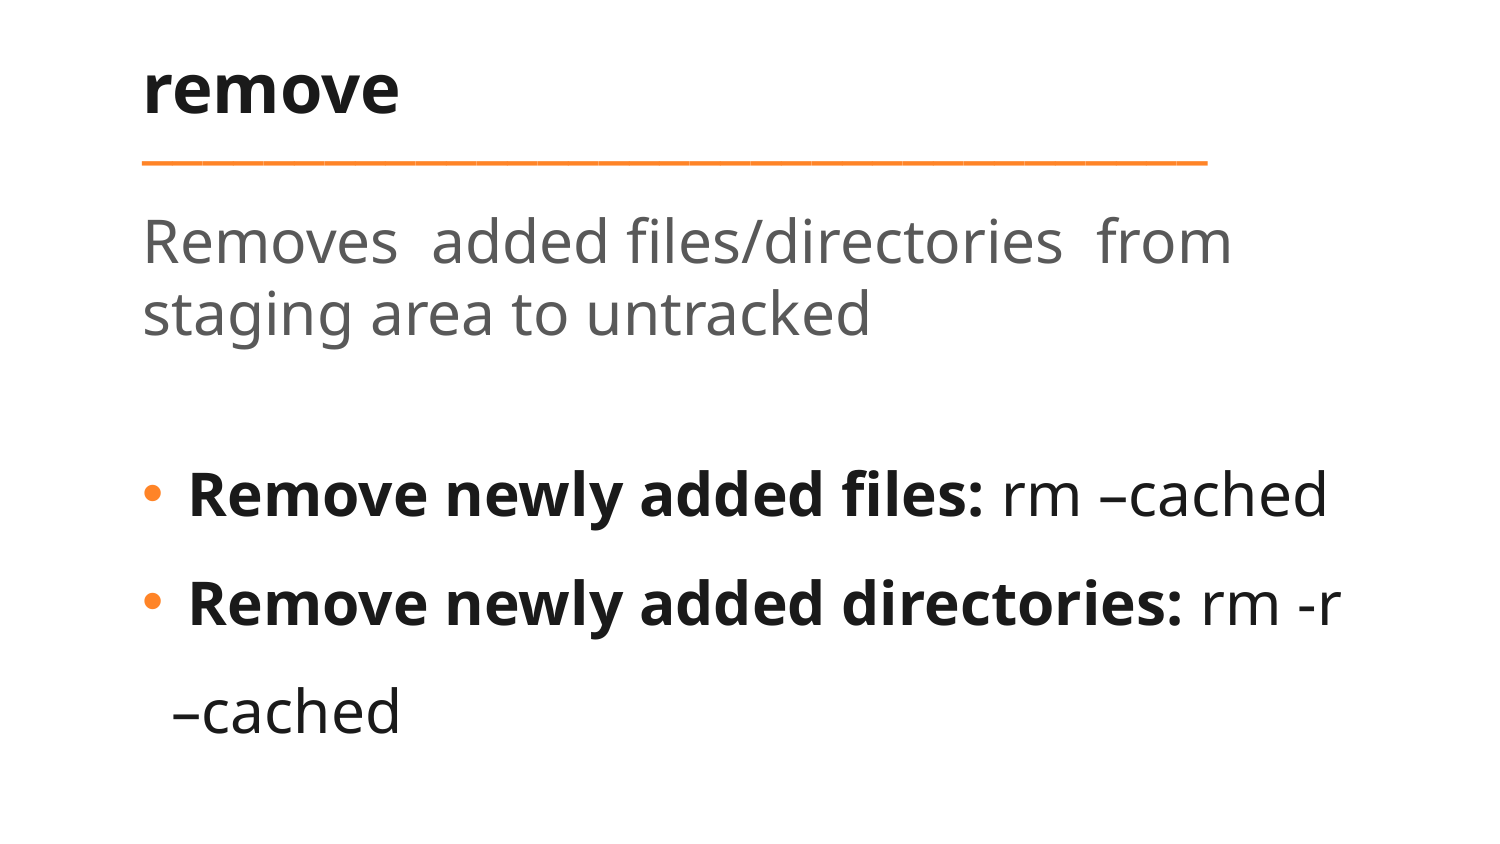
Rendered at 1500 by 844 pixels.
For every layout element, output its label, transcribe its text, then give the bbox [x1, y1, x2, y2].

list Removes added files/directories from staging area to untracked Remove newly added files: rm –cached Remove newly added directories: rm -r –cached [131, 197, 1369, 680]
title remove ___________________________________ [131, 32, 1369, 197]
